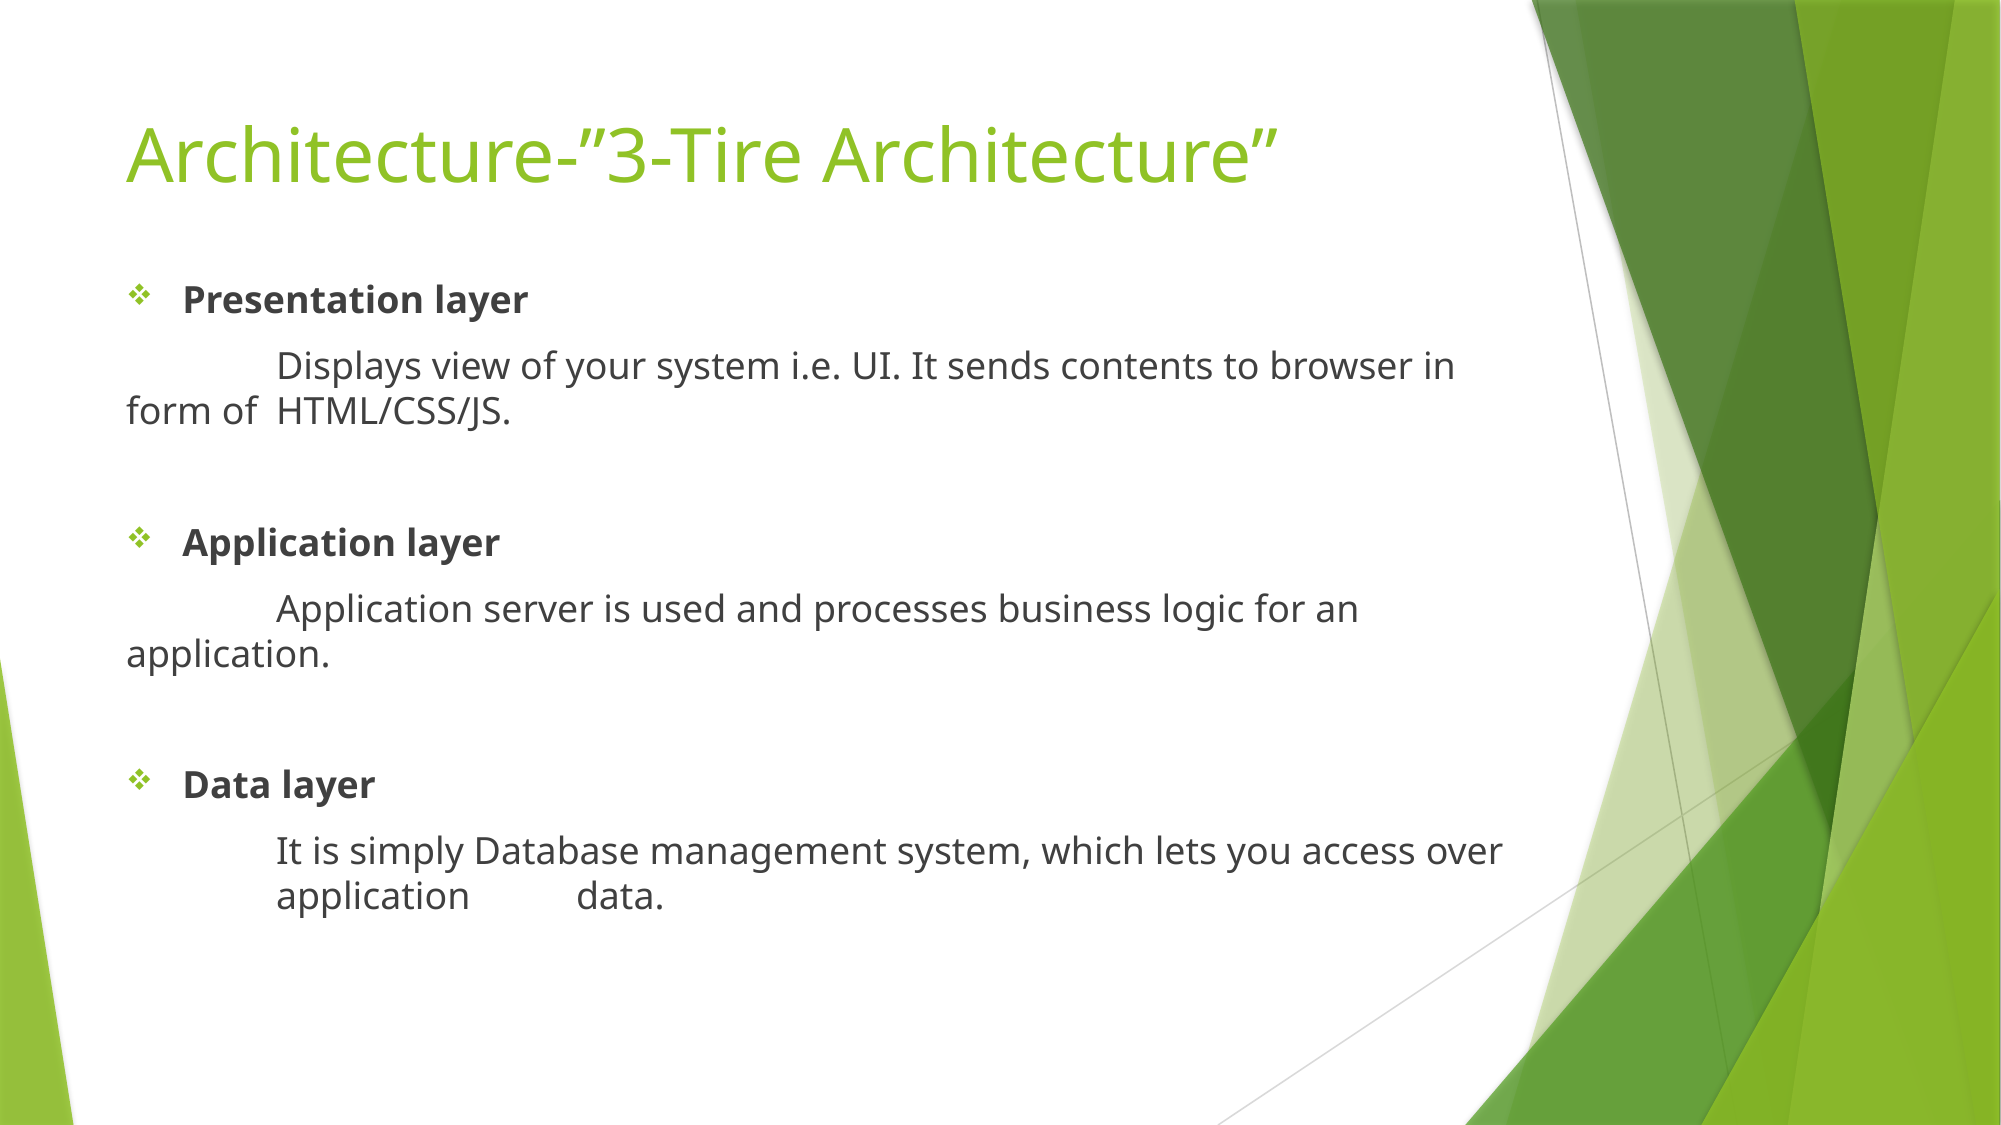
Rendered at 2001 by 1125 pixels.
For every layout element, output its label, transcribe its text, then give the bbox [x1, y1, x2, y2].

list Presentation layer Displays view of your system i.e. UI. It sends contents to browser in form of HTML/CSS/JS. Application layer Application server is used and processes business logic for an application. Data layer It is simply Database management system, which lets you access over application data. [111, 268, 1522, 992]
title Architecture-”3-Tire Architecture” [111, 99, 1522, 268]
